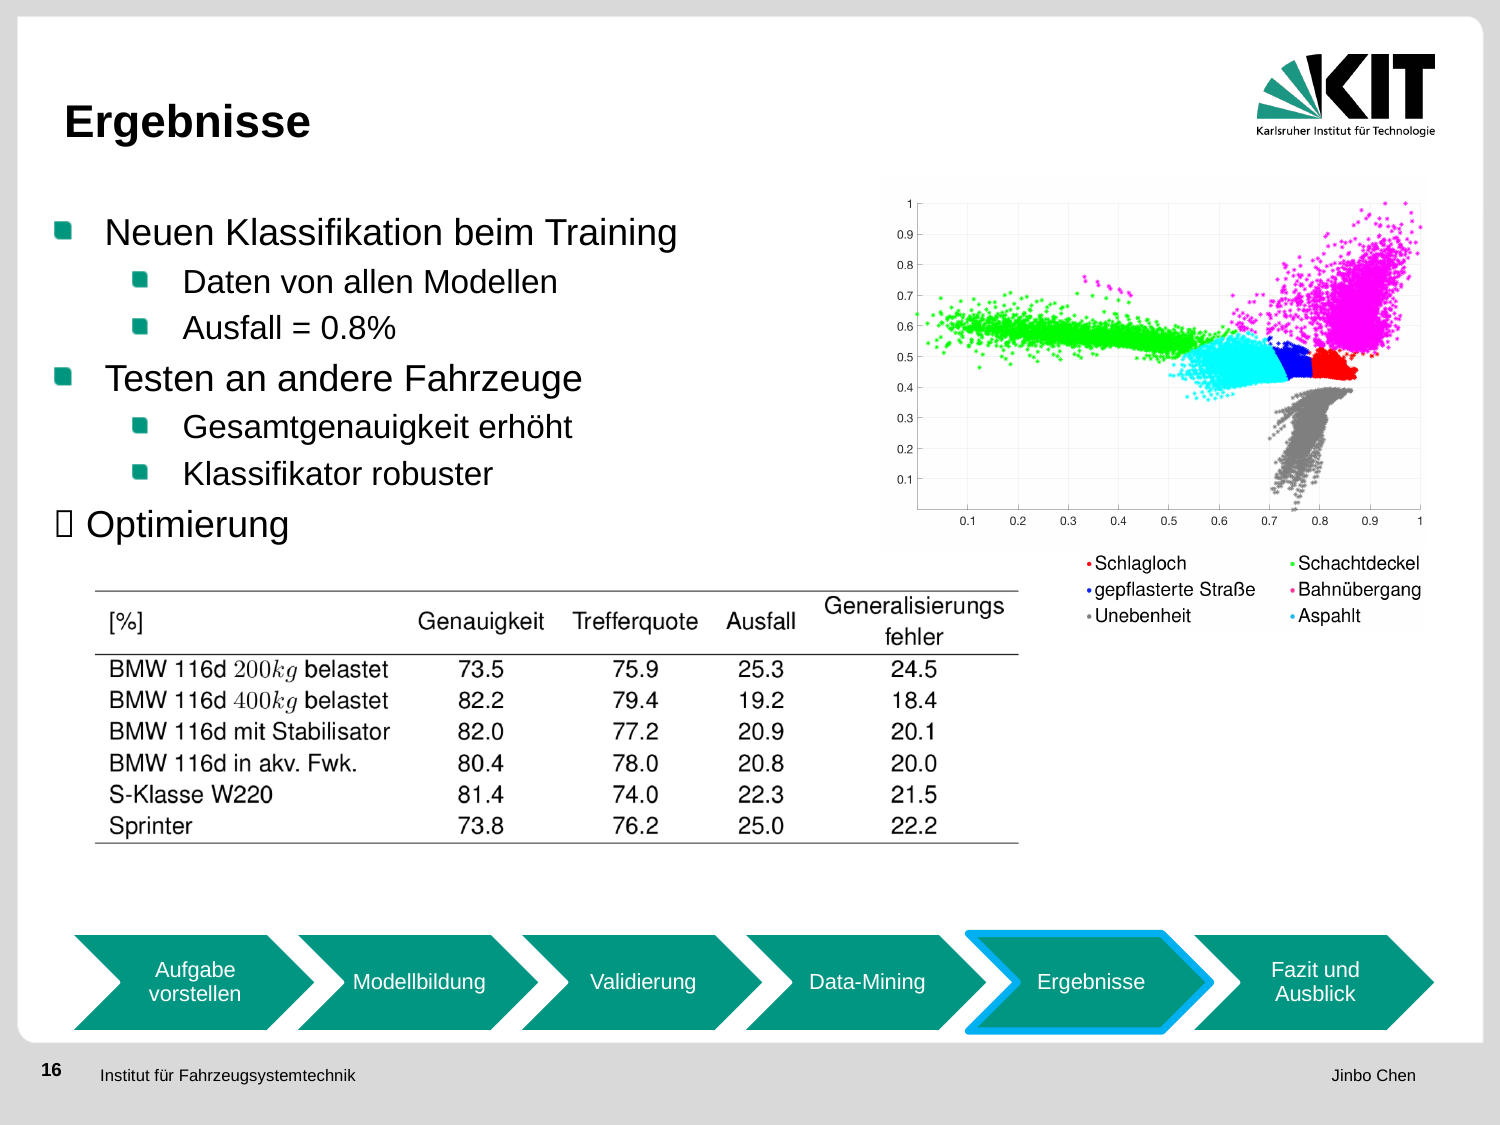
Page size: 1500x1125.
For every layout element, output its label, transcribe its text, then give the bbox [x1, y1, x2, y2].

picture [0, 0, 1500, 1125]
title Ergebnisse [63, 54, 1199, 148]
text_box Neuen Klassifikation beim Training Daten von allen Modellen Ausfall = 0.8% Testen an andere Fahrzeuge Gesamtgenauigkeit erhöht Klassifikator robuster  Optimierung [53, 208, 1424, 1011]
text_box [966, 931, 1213, 1034]
